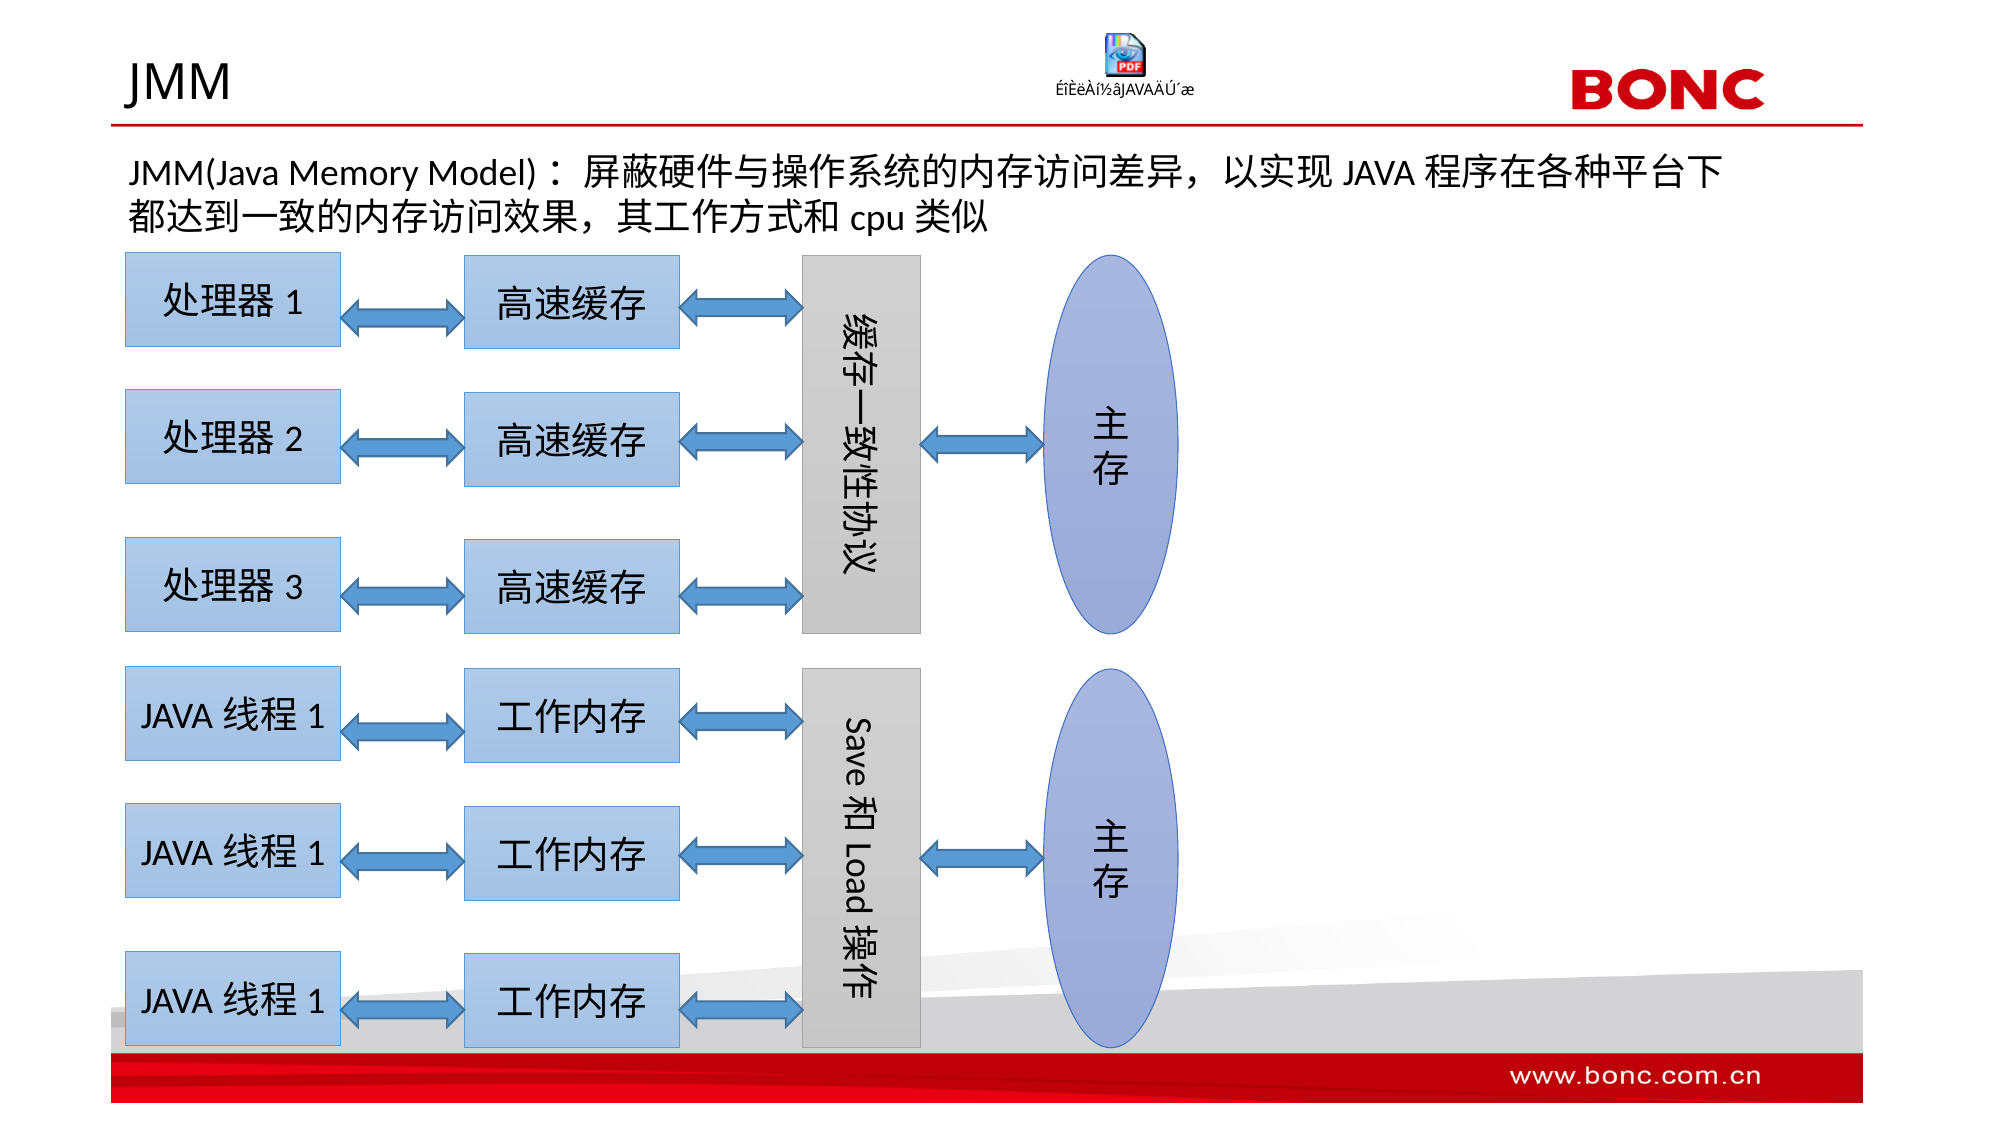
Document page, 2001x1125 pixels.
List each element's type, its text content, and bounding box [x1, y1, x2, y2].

text_box [677, 422, 805, 462]
text_box 高速缓存 [464, 539, 680, 634]
text_box [918, 425, 1046, 465]
text_box 缓存一致性协议 [802, 255, 921, 634]
text_box [677, 836, 805, 876]
text_box [677, 990, 805, 1030]
text_box 高速缓存 [464, 255, 680, 349]
text_box [677, 576, 805, 616]
text_box Save和Load操作 [802, 668, 921, 1048]
text_box 处理器3 [125, 537, 341, 632]
text_box 工作内存 [464, 806, 680, 901]
text_box [677, 702, 805, 741]
text_box JAVA线程1 [125, 803, 341, 898]
text_box [339, 842, 466, 882]
text_box [339, 712, 466, 752]
text_box [339, 576, 466, 616]
text_box [339, 990, 466, 1030]
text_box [1000, 33, 1250, 106]
text_box 处理器1 [125, 252, 341, 347]
text_box 高速缓存 [464, 392, 680, 487]
text_box [339, 428, 466, 468]
text_box JAVA线程1 [125, 951, 341, 1046]
text_box 工作内存 [464, 668, 680, 763]
title JMM [113, 46, 760, 121]
text_box 主存 [1043, 668, 1179, 1049]
text_box 主存 [1043, 254, 1179, 635]
text_box [339, 298, 466, 338]
text_box JMM(Java Memory Model)：屏蔽硬件与操作系统的内存访问差异，以实现JAVA程序在各种平台下都达到一致的内存访问效果，其工作方式和cpu类似 [113, 140, 1776, 246]
text_box 工作内存 [464, 953, 680, 1048]
text_box JAVA线程1 [125, 666, 341, 761]
text_box [918, 838, 1046, 878]
text_box 处理器2 [125, 389, 341, 484]
text_box [677, 288, 805, 328]
picture [111, 6, 1863, 1103]
